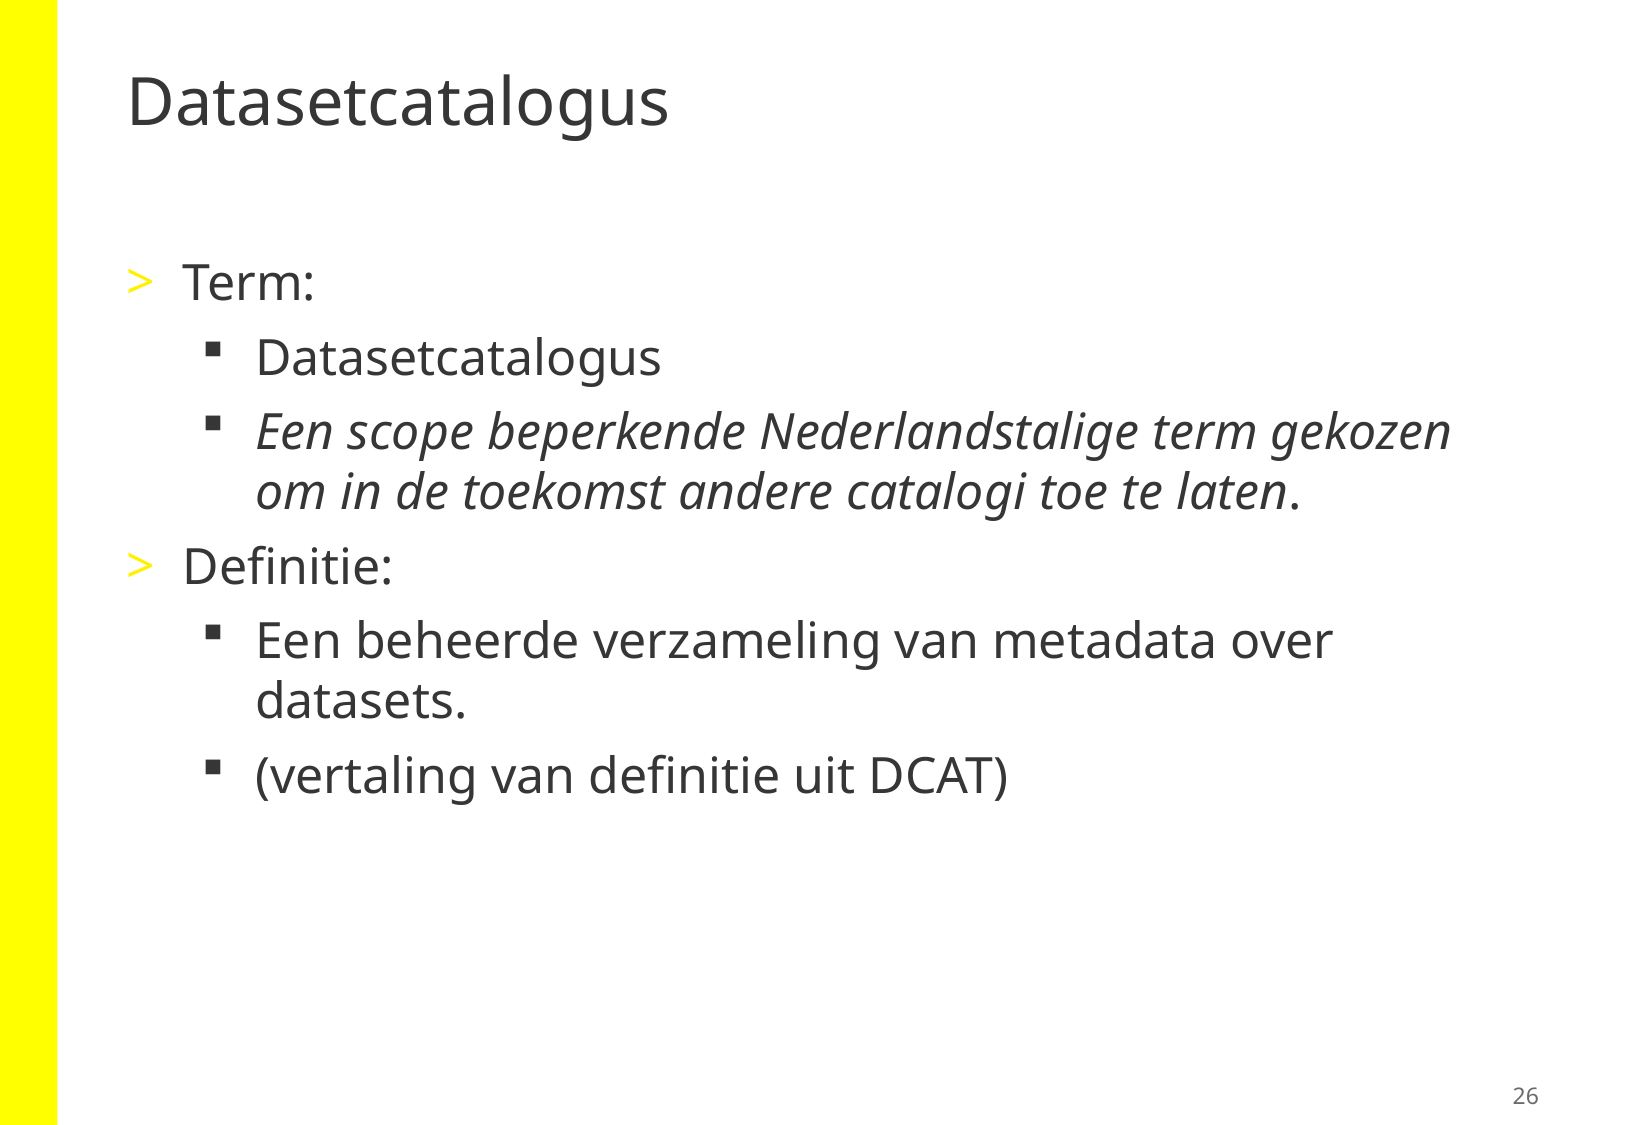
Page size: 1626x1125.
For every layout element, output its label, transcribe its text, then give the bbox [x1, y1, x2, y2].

title Datasetcatalogus [111, 59, 1514, 222]
slide_number 26 [1424, 1075, 1548, 1120]
list Term: Datasetcatalogus Een scope beperkende Nederlandstalige term gekozen om in de toekomst andere catalogi toe te laten. Definitie: Een beheerde verzameling van metadata over datasets. (vertaling van definitie uit DCAT) [111, 243, 1514, 1063]
